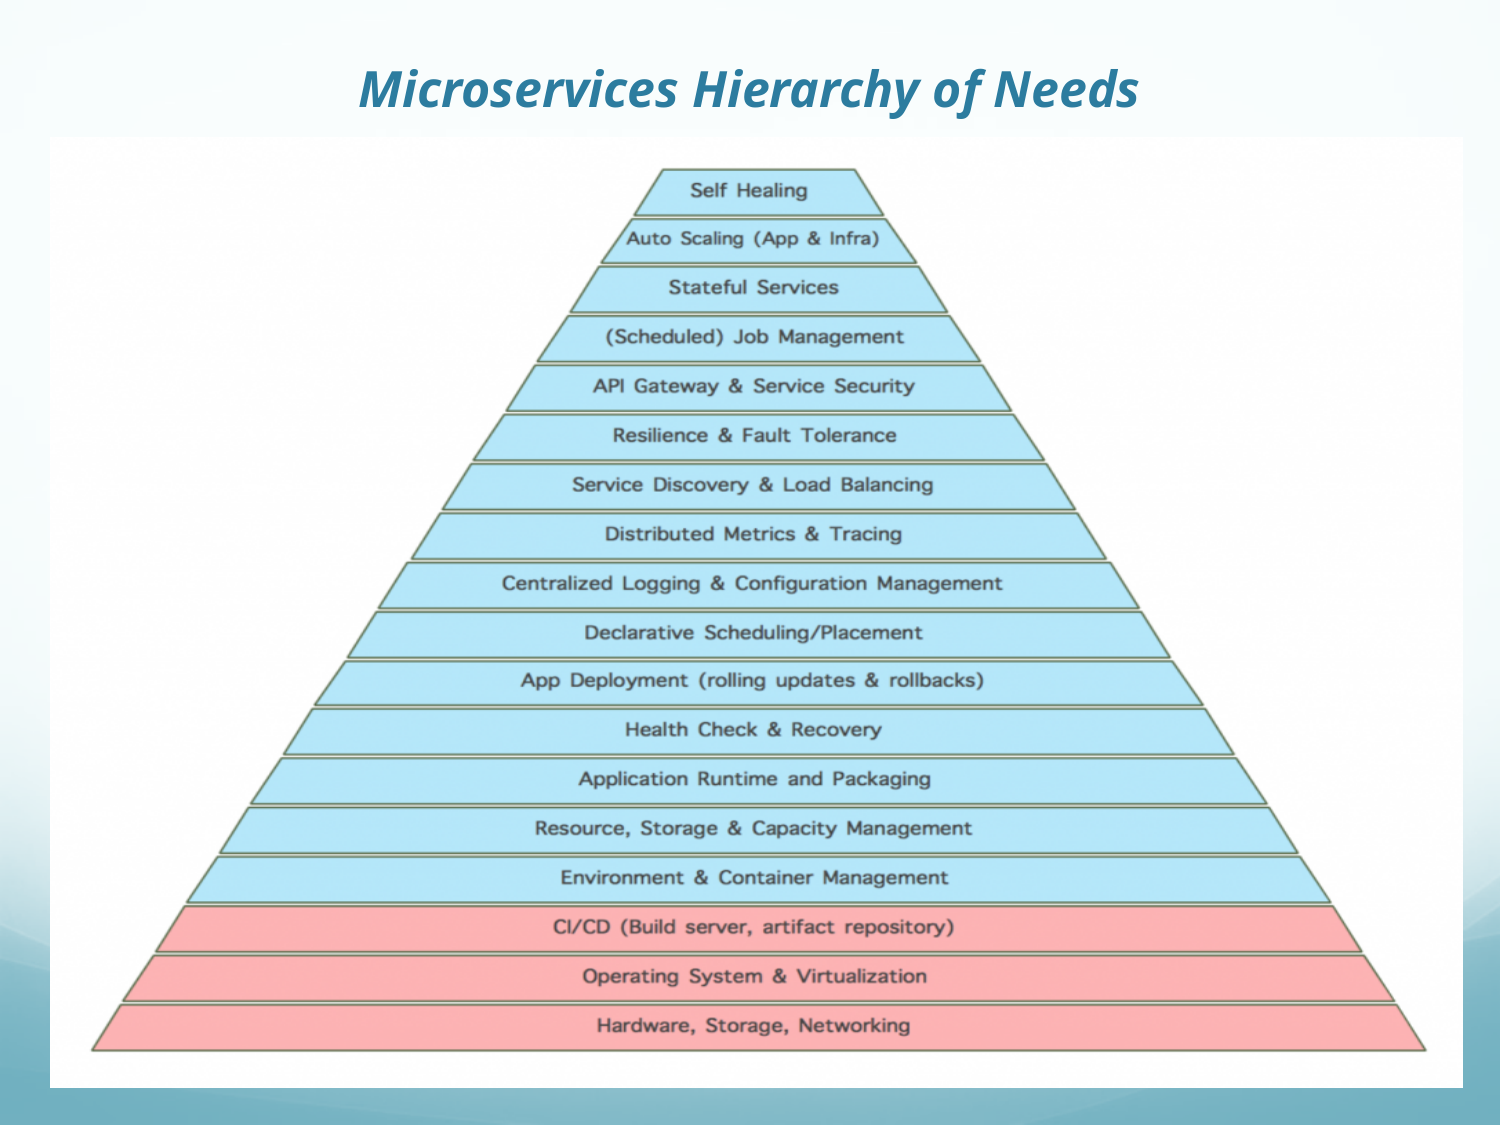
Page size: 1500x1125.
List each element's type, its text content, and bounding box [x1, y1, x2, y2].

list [49, 136, 1463, 1088]
title Microservices Hierarchy of Needs [90, 17, 1410, 125]
